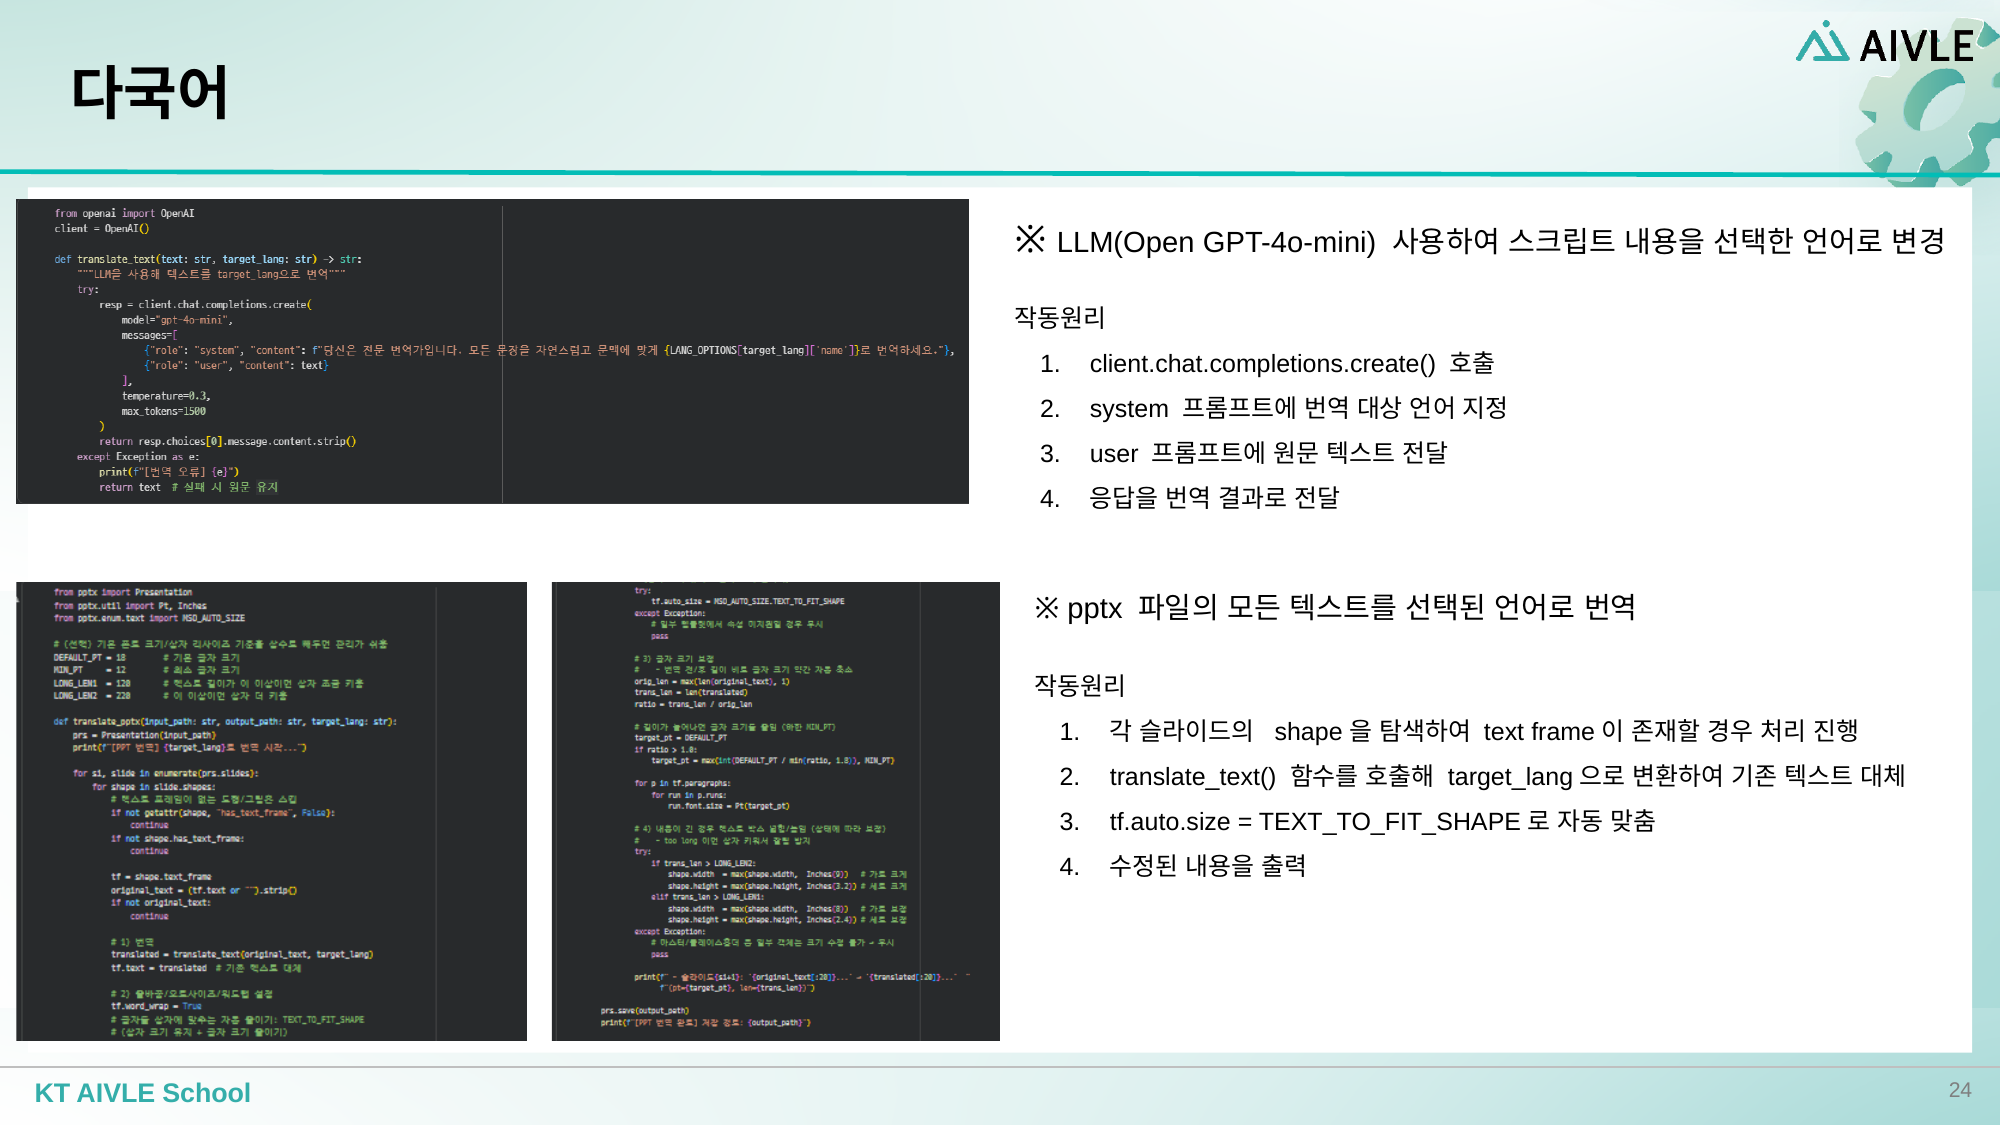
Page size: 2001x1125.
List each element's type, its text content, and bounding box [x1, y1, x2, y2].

text_box ※ LLM(Open GPT-4o-mini) 사용하여 스크립트 내용을 선택한 언어로 변경 작동원리 client.chat.completions.create() 호출 system 프롬프트에 번역 대상 언어 지정 user 프롬프트에 원문 텍스트 전달 응답을 번역 결과로 전달 [999, 212, 1982, 504]
picture [0, 174, 2000, 1066]
picture [0, 1068, 2000, 1125]
text_box ※ pptx 파일의 모든 텍스트를 선택된 언어로 번역 작동원리 각 슬라이드의 shape을 탐색하여 text frame이 존재할 경우 처리 진행 translate_text() 함수를 호출해 target_lang으로 변환하여 기존 텍스트 대체 tf.auto.size = TEXT_TO_FIT_SHAPE로 자동 맞춤 수정된 내용을 출력 [1019, 585, 1967, 1034]
picture [0, 0, 2000, 172]
title 다국어 [51, 47, 1169, 151]
